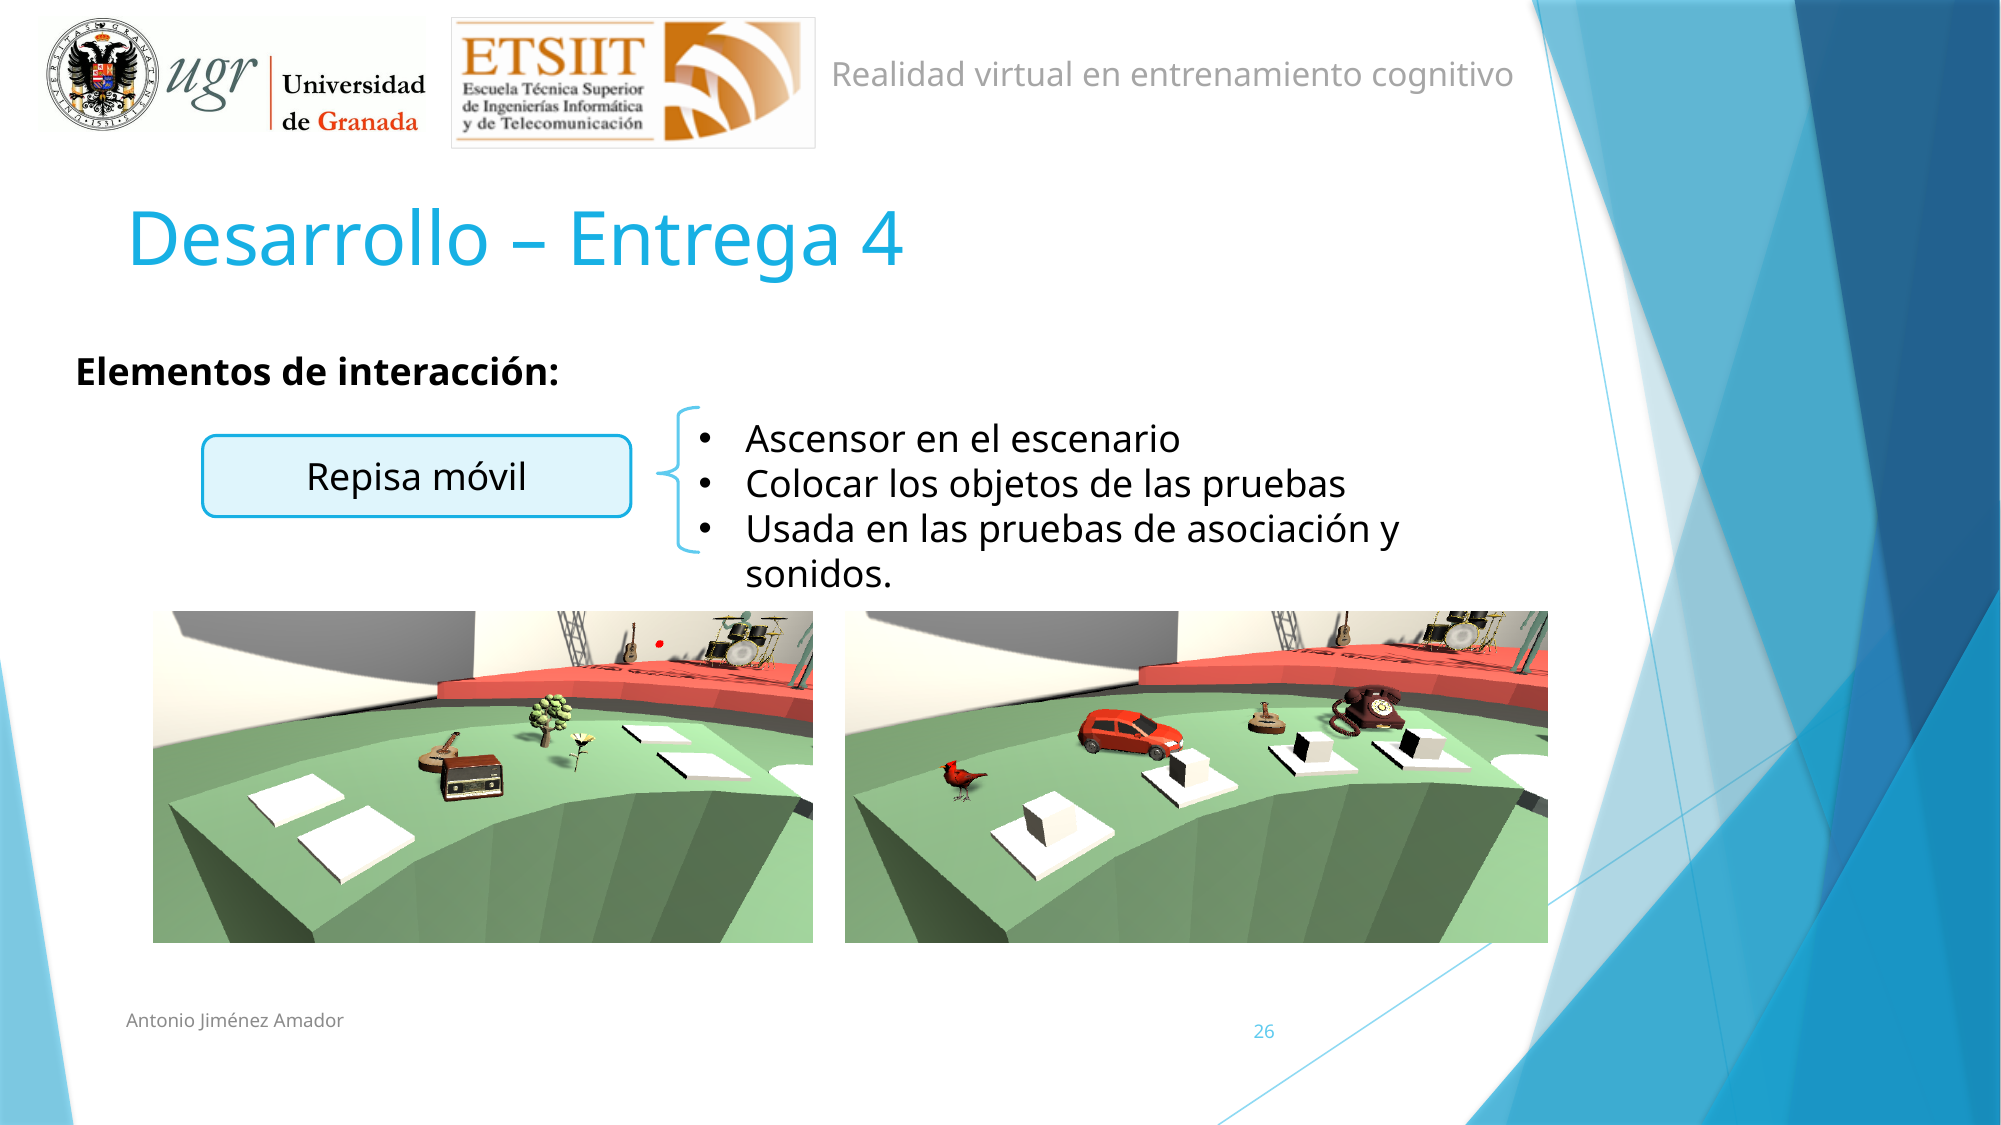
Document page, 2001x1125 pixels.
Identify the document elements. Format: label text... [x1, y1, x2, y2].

picture [845, 611, 1548, 943]
text_box Repisa móvil [202, 445, 631, 506]
text_box [201, 433, 633, 519]
title Desarrollo – Entrega 4 [111, 182, 1522, 317]
text_box Ascensor en el escenario Colocar los objetos de las pruebas Usada en las pruebas de asociación y sonidos. [683, 407, 1572, 603]
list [37, 15, 427, 133]
text_box Elementos de interacción: [22, 340, 613, 401]
picture [153, 611, 813, 943]
footer Antonio Jiménez Amador [111, 991, 1145, 1051]
text_box [656, 409, 683, 551]
text_box Realidad virtual en entrenamiento cognitivo [822, 46, 1617, 101]
slide_number 26 [1178, 1002, 1291, 1063]
picture [449, 15, 817, 151]
